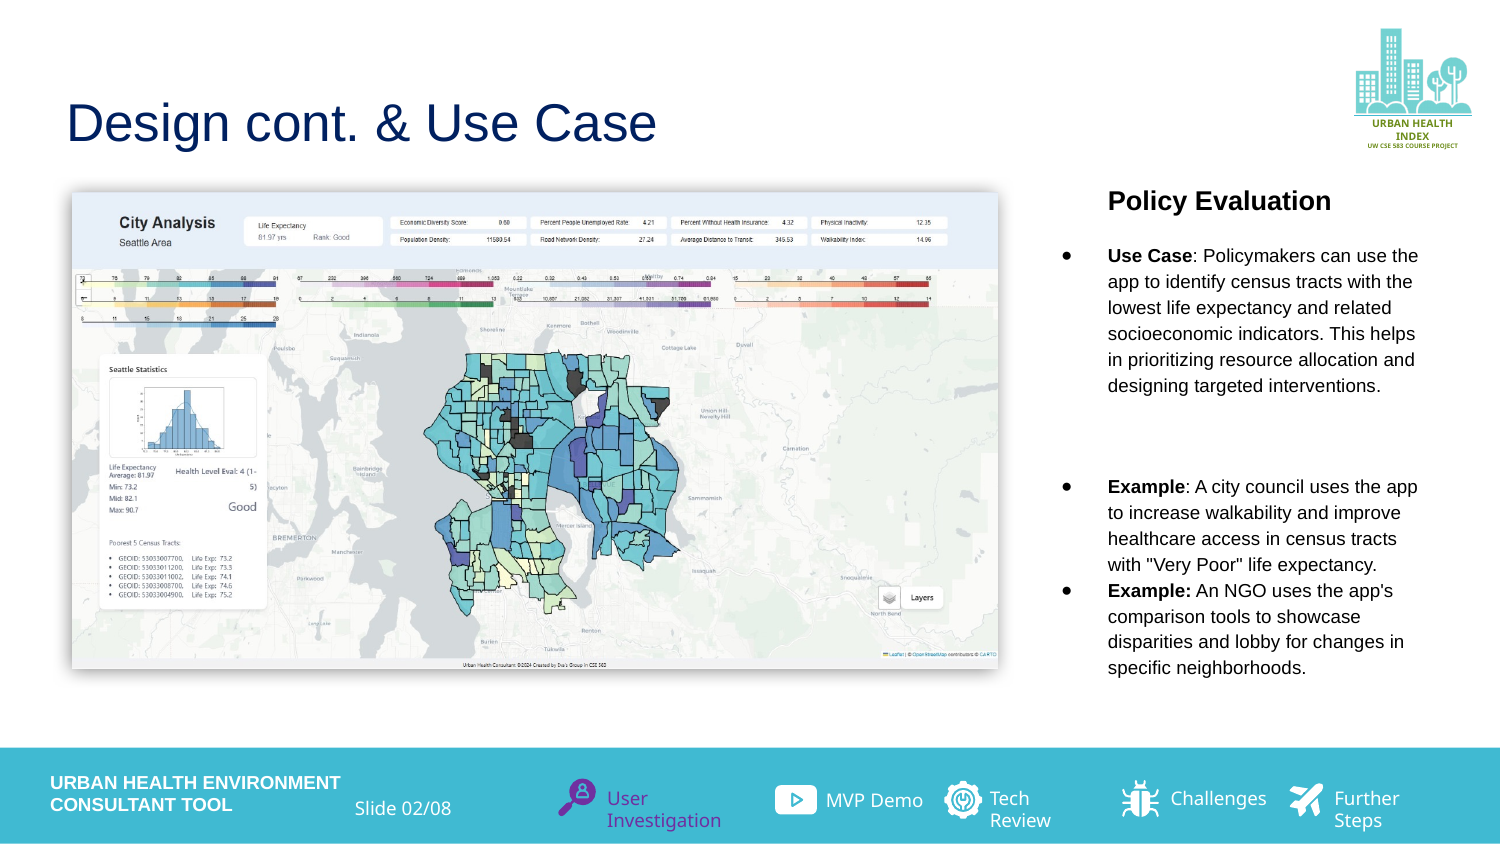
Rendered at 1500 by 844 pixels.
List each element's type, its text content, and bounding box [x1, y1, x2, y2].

text_box Policy Evaluation Use Case: Policymakers can use the app to identify census tracts with the lowest life expectancy and related socioeconomic indicators. This helps in prioritizing resource allocation and designing targeted interventions. Example: A city council uses the app to increase walkability and improve healthcare access in census tracts with "Very Poor" life expectancy. Example: An NGO uses the app's comparison tools to showcase disparities and lobby for changes in specific neighborhoods. [1017, 167, 1449, 694]
picture [72, 192, 998, 669]
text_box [1289, 783, 1324, 817]
text_box MVP Demo [814, 782, 941, 817]
text_box [0, 747, 1500, 844]
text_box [1343, 8, 1483, 144]
text_box Challenges [1161, 780, 1288, 815]
text_box URBAN HEALTH ENVIRONMENT CONSULTANT TOOL [38, 765, 360, 822]
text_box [1121, 779, 1160, 818]
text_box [774, 784, 818, 815]
title Design cont. & Use Case [51, 72, 1449, 167]
text_box Slide 02/08 [343, 790, 467, 825]
text_box User Investigation [595, 780, 768, 837]
text_box Tech Review [978, 780, 1108, 837]
text_box Further Steps [1323, 780, 1462, 837]
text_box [944, 780, 983, 820]
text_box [556, 778, 597, 817]
